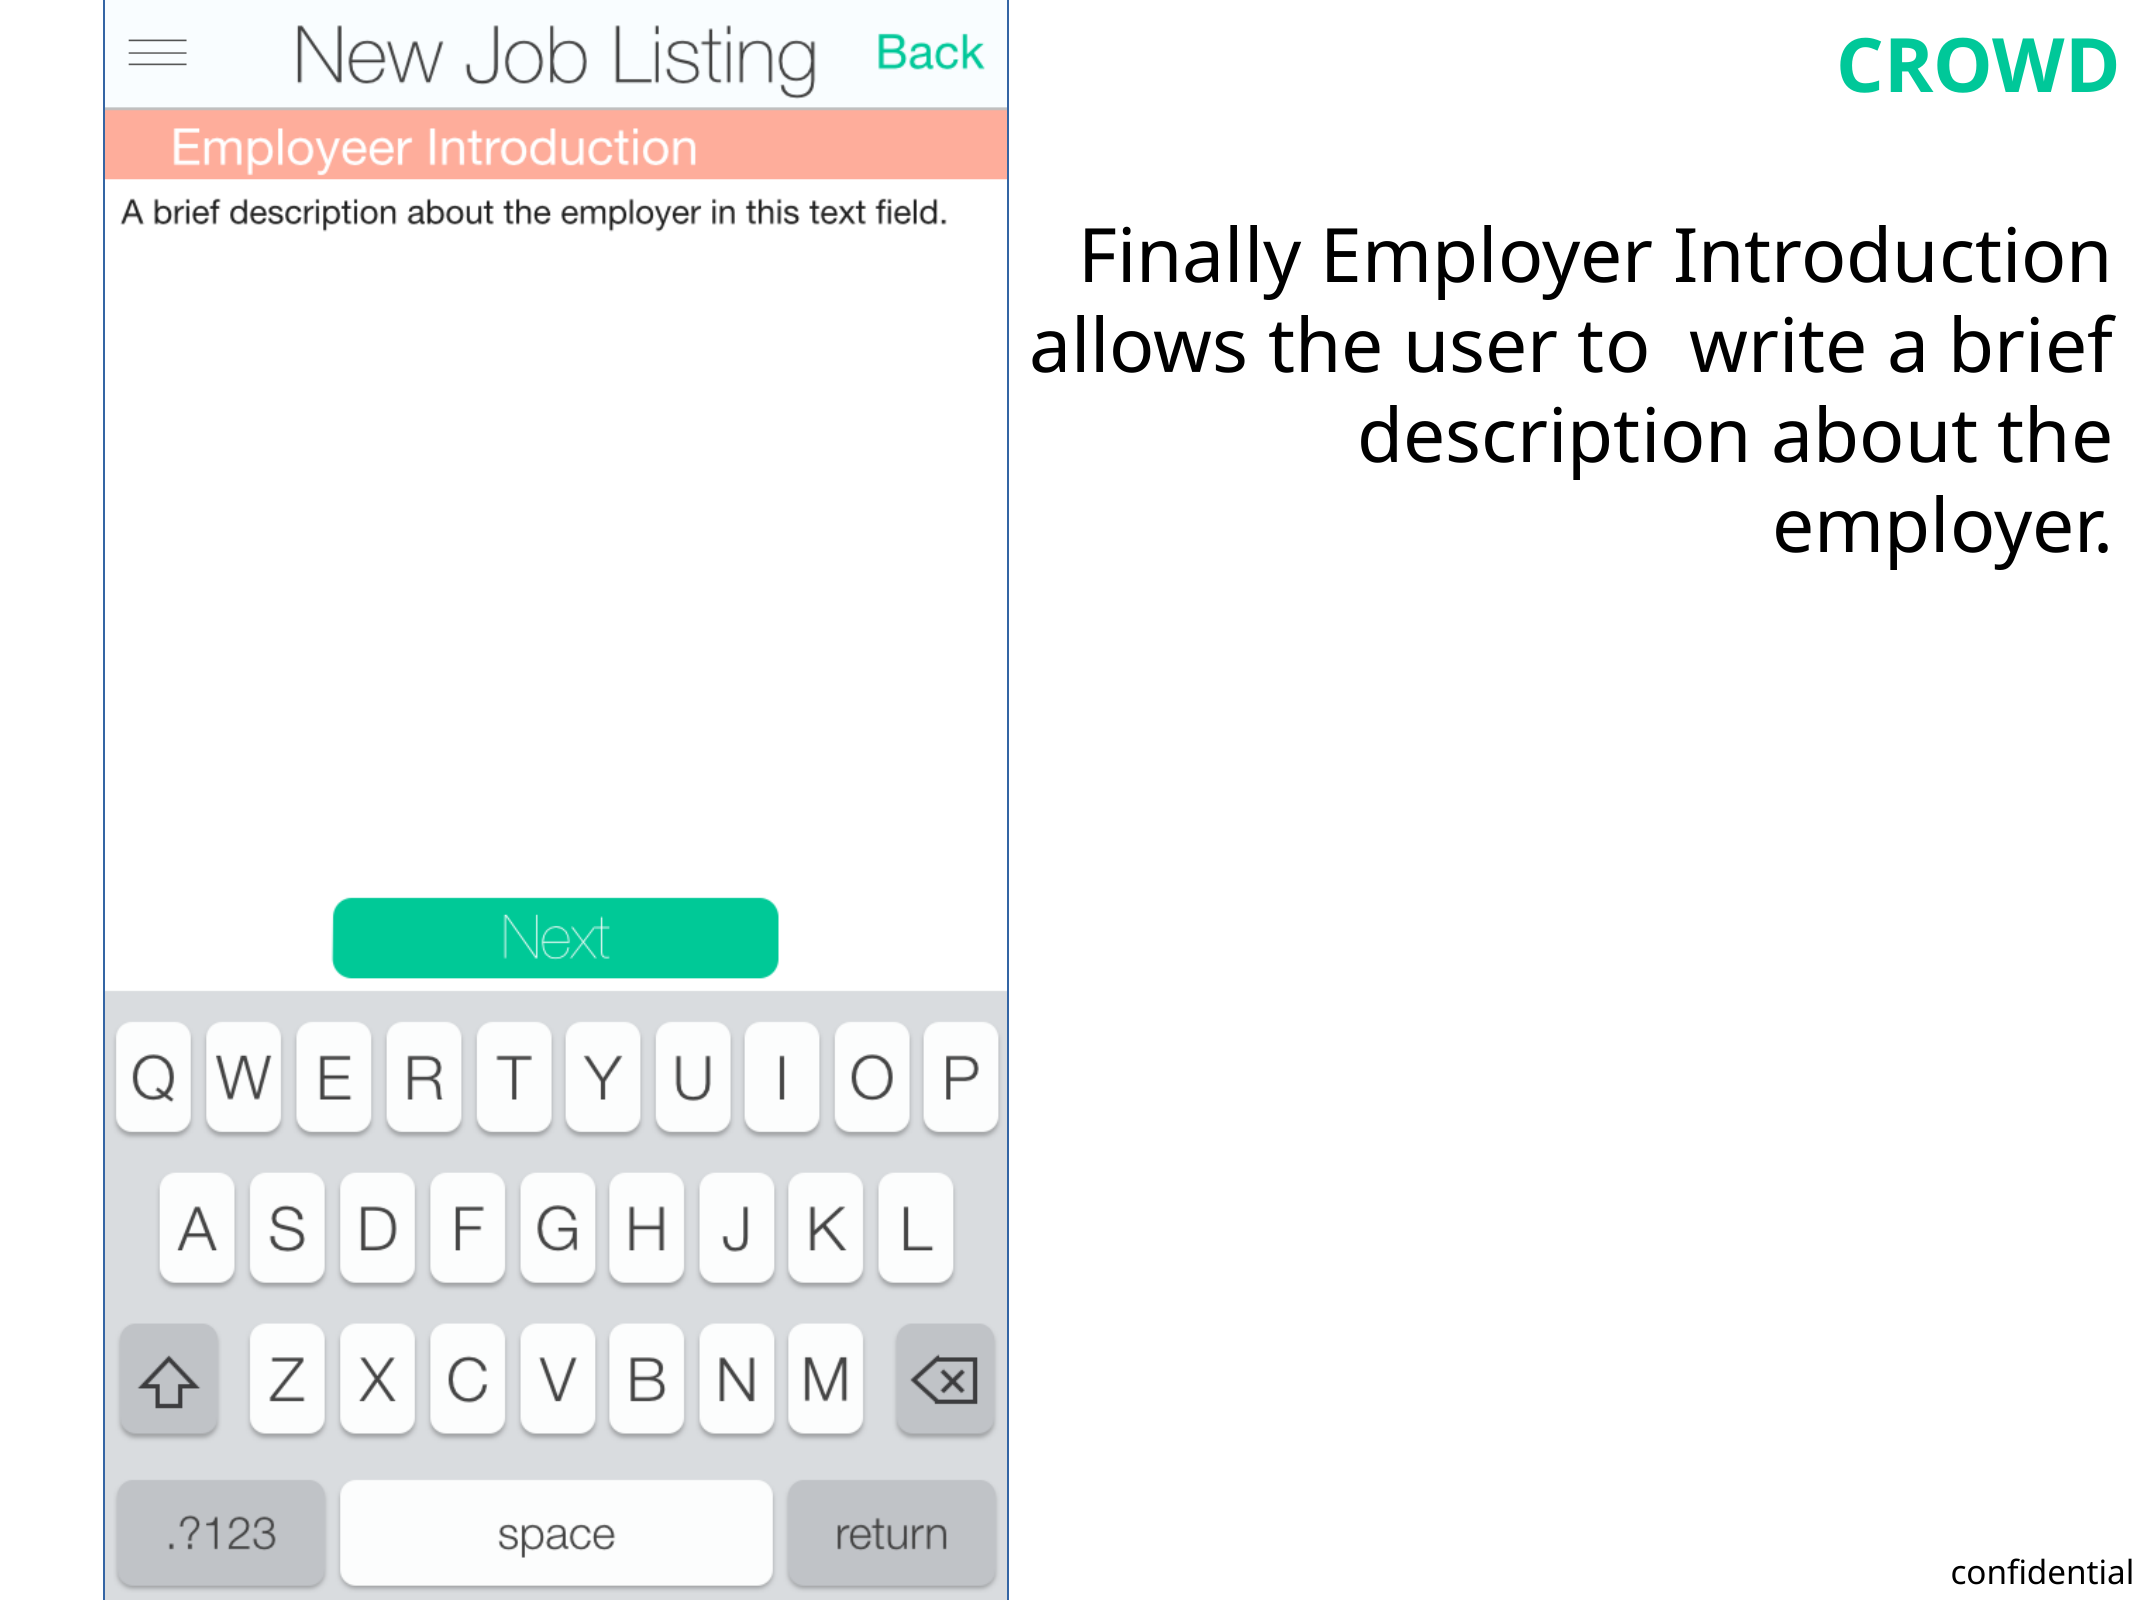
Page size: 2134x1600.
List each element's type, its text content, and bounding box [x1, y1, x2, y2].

picture [104, 0, 1007, 1600]
text_box Finally Employer Introduction allows the user to write a brief description about the employer. [1015, 199, 2122, 576]
